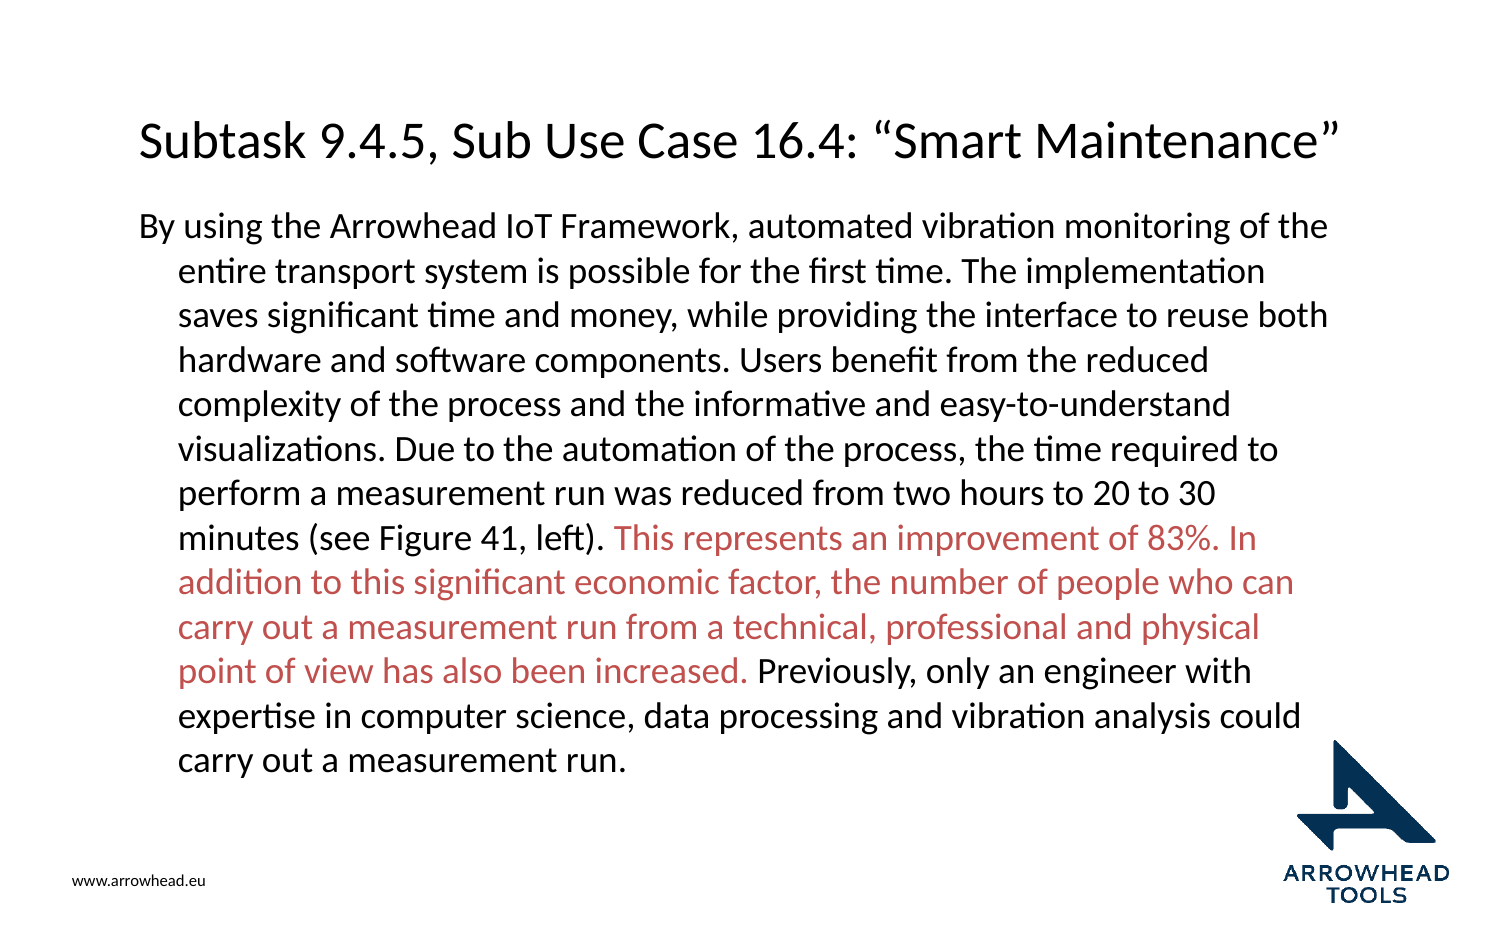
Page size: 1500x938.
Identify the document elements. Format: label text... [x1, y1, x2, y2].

list By using the Arrowhead IoT Framework, automated vibration monitoring of the entire transport system is possible for the first time. The implementation saves significant time and money, while providing the interface to reuse both hardware and software components. Users benefit from the reduced complexity of the process and the informative and easy-to-understand visualizations. Due to the automation of the process, the time required to perform a measurement run was reduced from two hours to 20 to 30 minutes (see Figure 41, left). This represents an improvement of 83%. In addition to this significant economic factor, the number of people who can carry out a measurement run from a technical, professional and physical point of view has also been increased. Previously, only an engineer with expertise in computer science, data processing and vibration analysis could carry out a measurement run. [130, 193, 1353, 863]
title Subtask 9.4.5, Sub Use Case 16.4: “Smart Maintenance” [130, 97, 1353, 193]
picture [1283, 740, 1449, 903]
